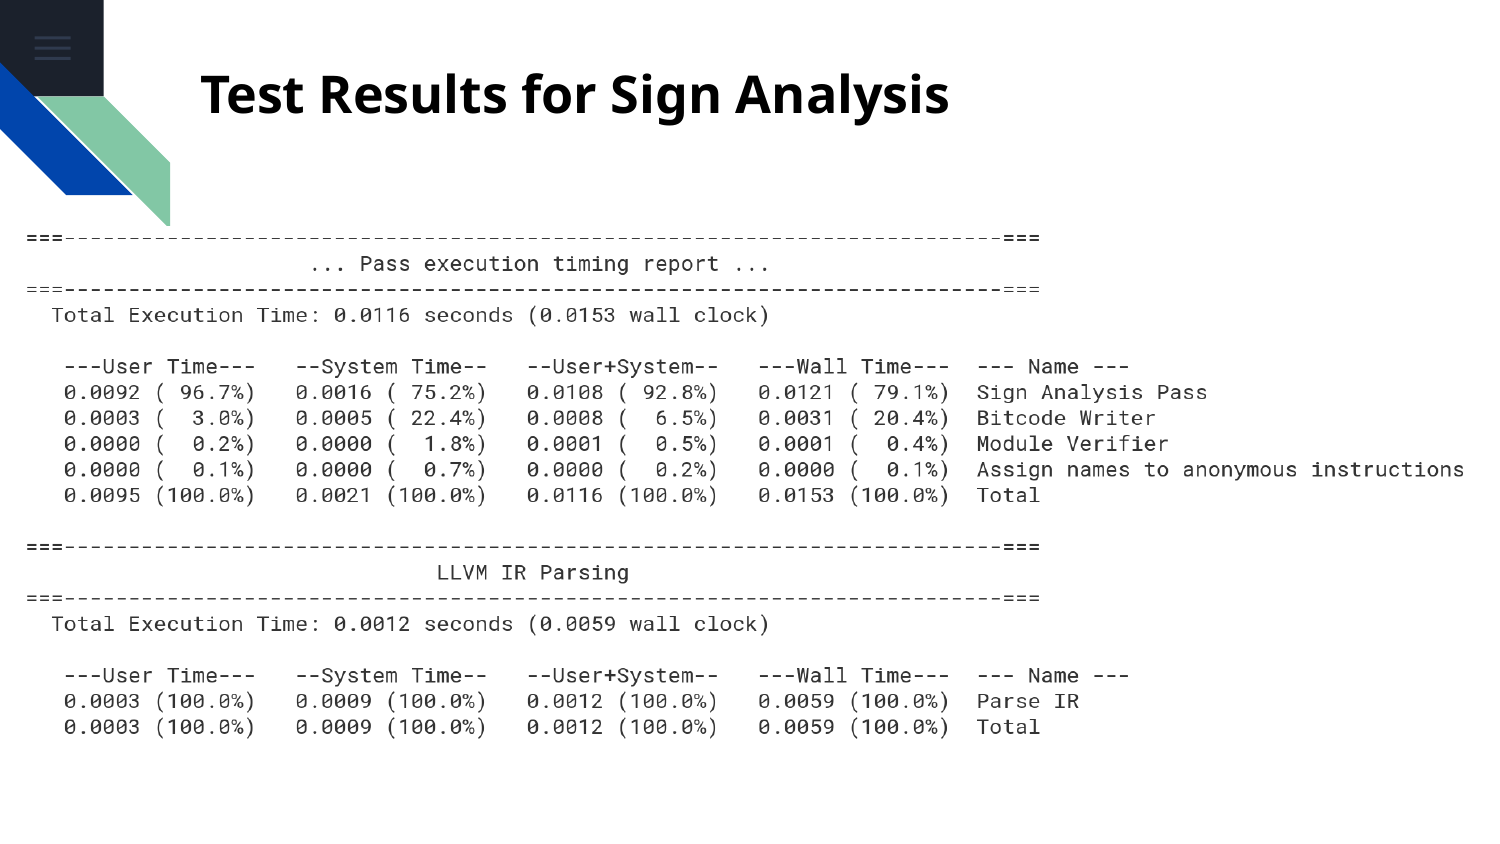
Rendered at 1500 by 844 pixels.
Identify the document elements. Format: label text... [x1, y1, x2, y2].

picture [24, 226, 1476, 753]
title Test Results for Sign Analysis [184, 45, 1436, 196]
